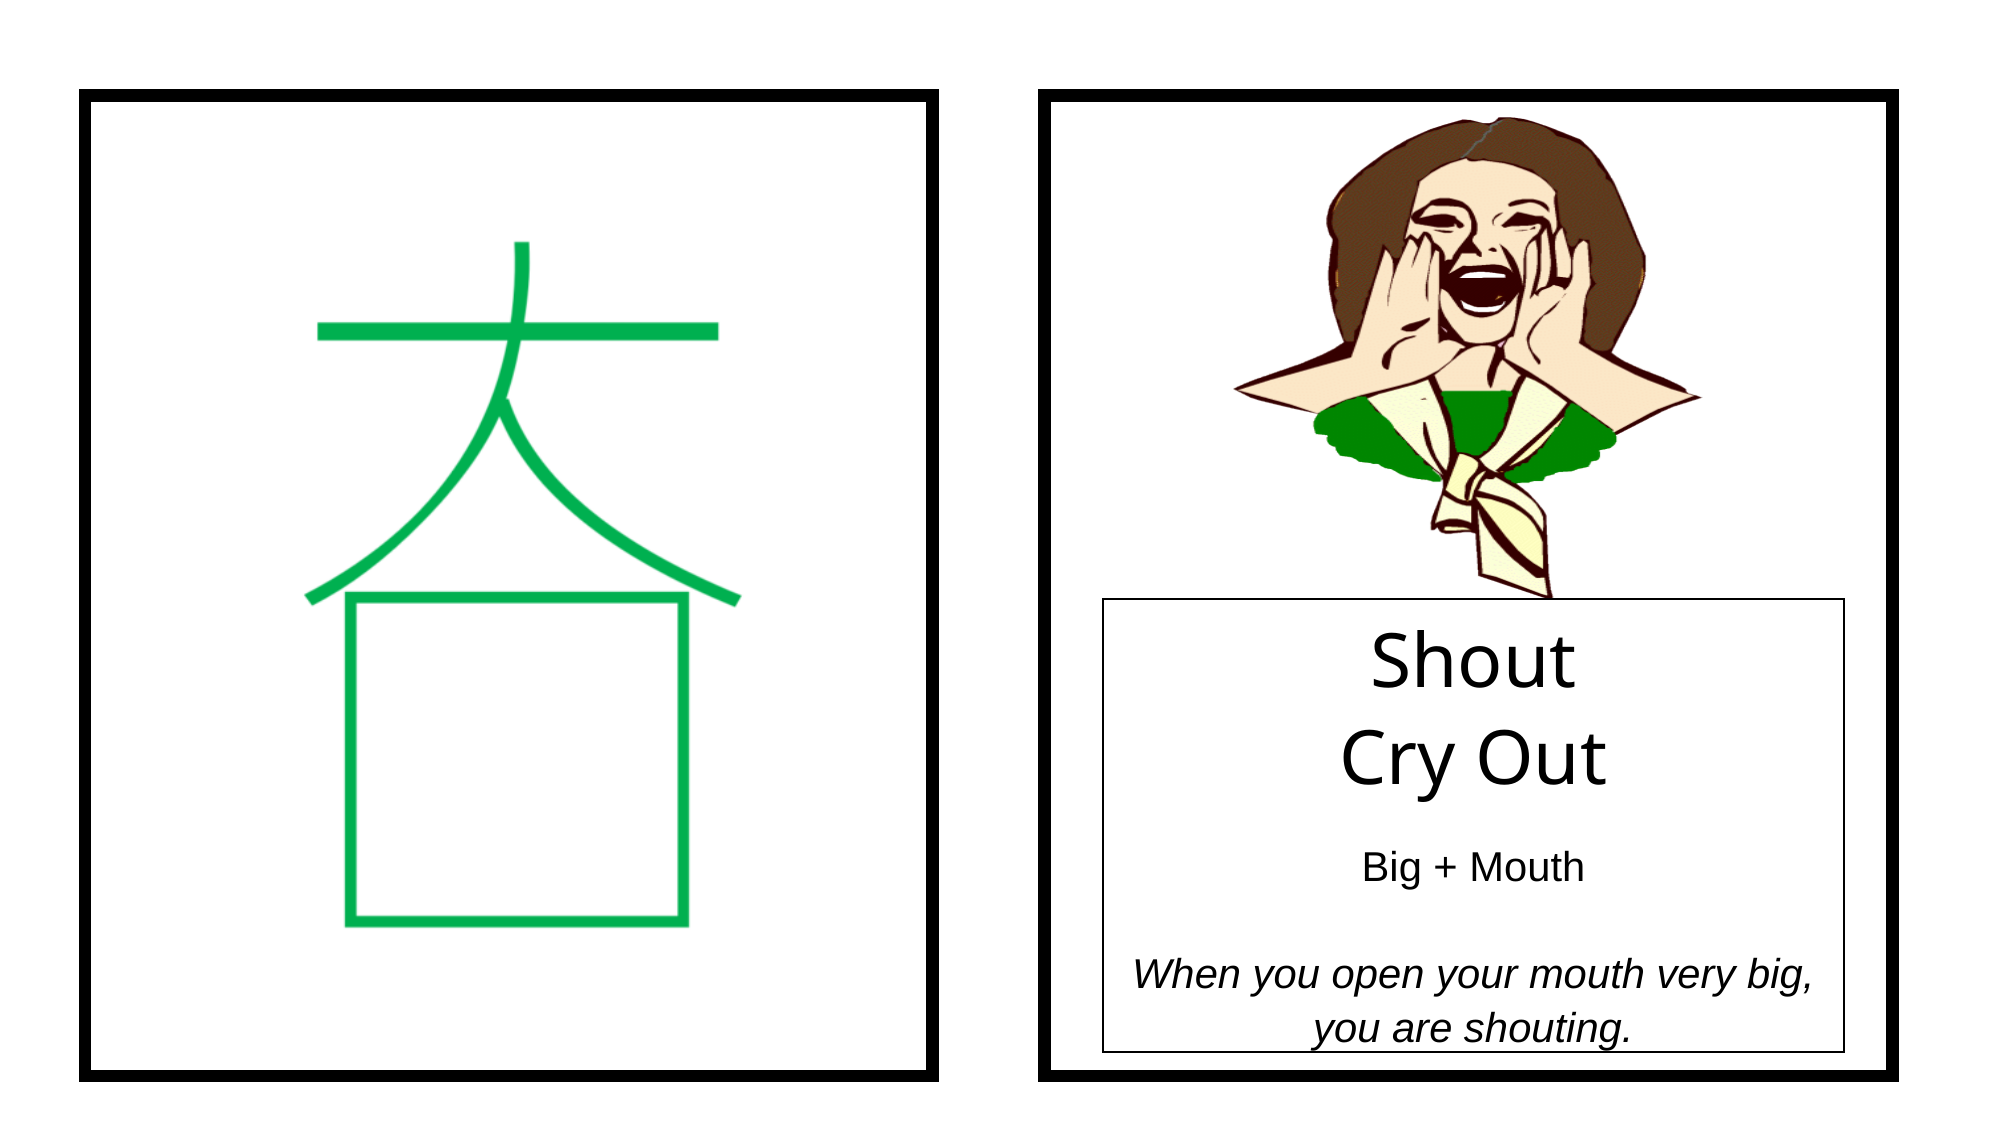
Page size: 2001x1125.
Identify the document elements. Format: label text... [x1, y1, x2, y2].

text_box Shout Cry Out Big + Mouth When you open your mouth very big, you are shouting. [1103, 599, 1844, 1053]
text_box [1044, 95, 1893, 1077]
picture [282, 213, 763, 958]
picture [1233, 117, 1704, 600]
text_box [84, 95, 934, 1077]
